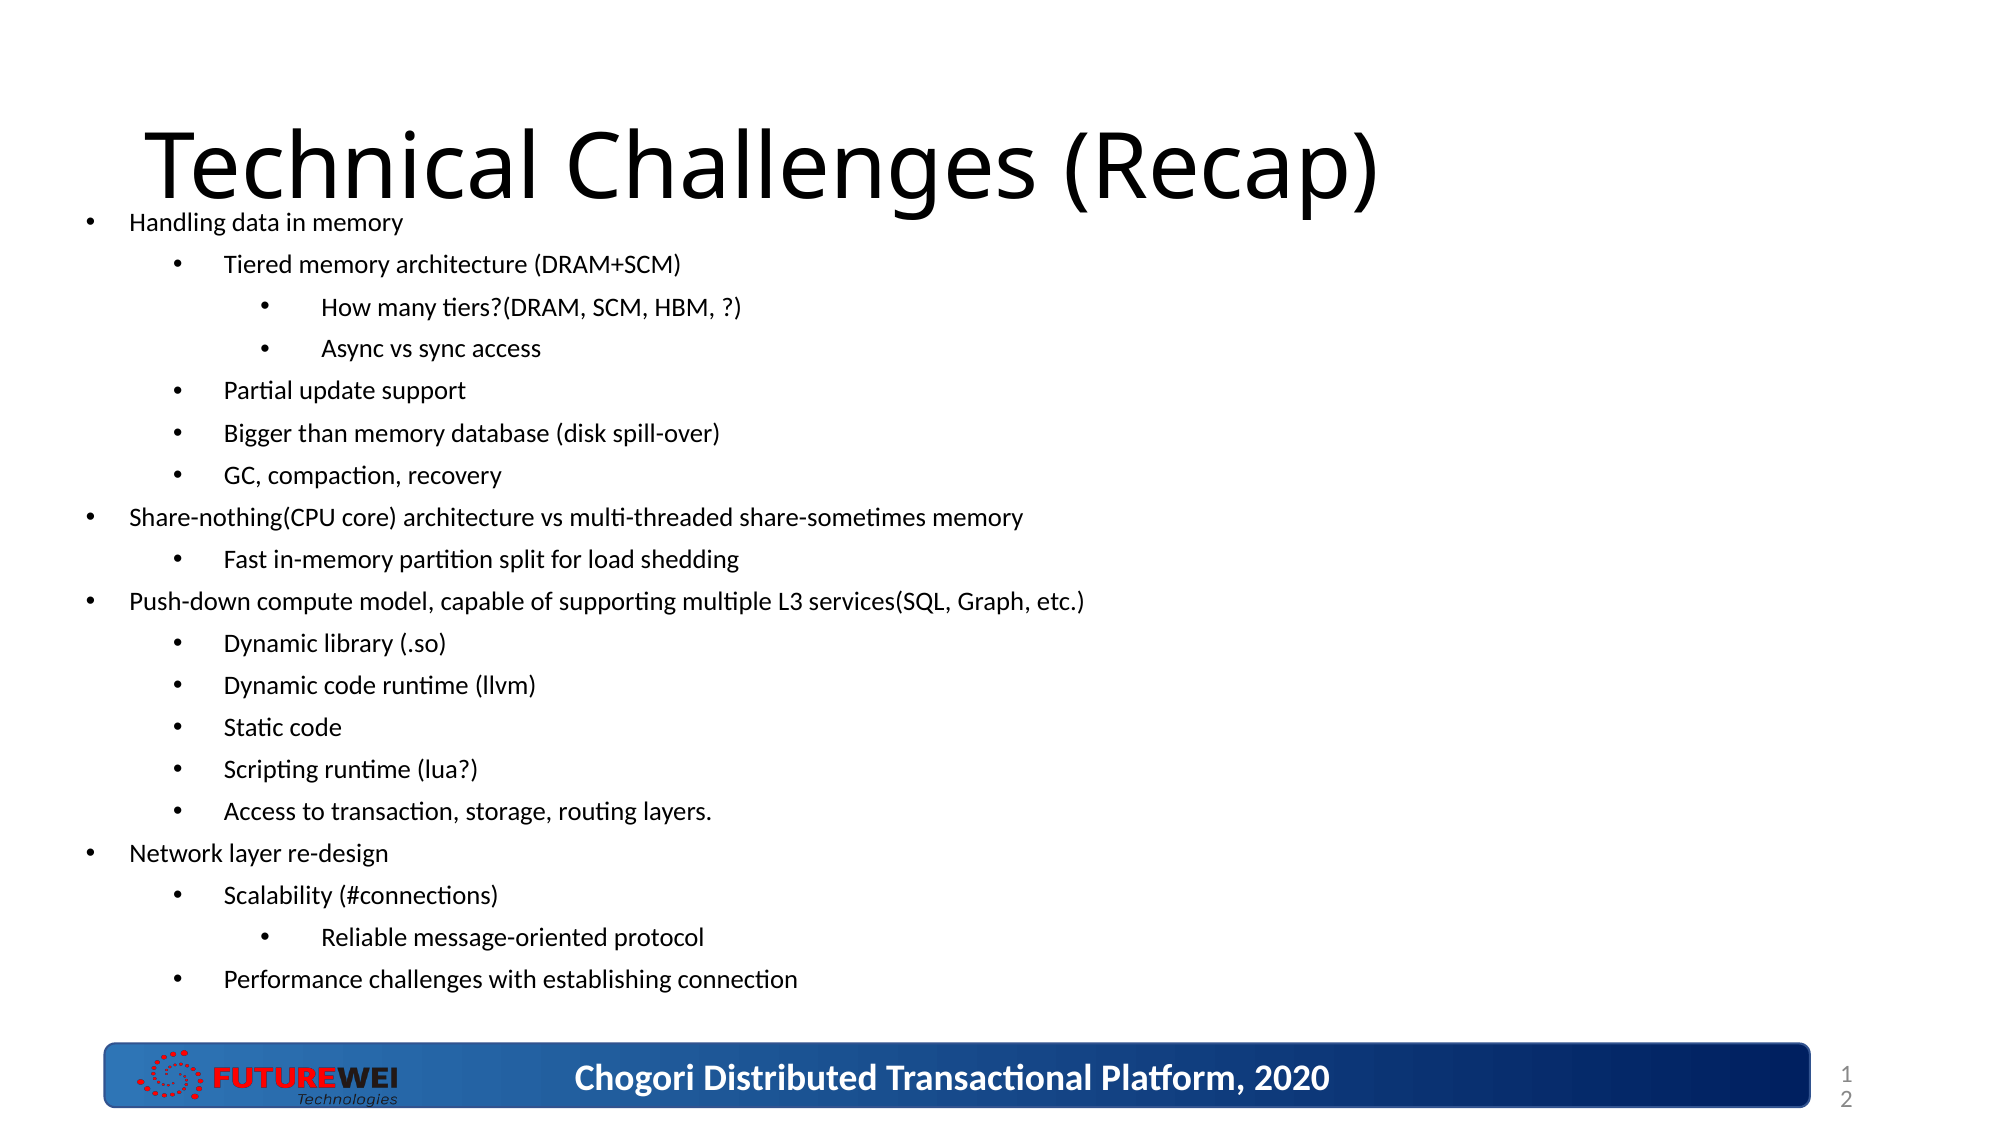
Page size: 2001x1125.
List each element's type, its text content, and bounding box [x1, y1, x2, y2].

picture [137, 1050, 397, 1107]
slide_number 12 [1832, 1051, 1863, 1094]
title Technical Challenges (Recap) [136, 59, 1863, 200]
list Handling data in memory Tiered memory architecture (DRAM+SCM) How many tiers?(DRAM, SCM, HBM, ?) Async vs sync access Partial update support Bigger than memory database (disk spill-over) GC, compaction, recovery Share-nothing(CPU core) architecture vs multi-threaded share-sometimes memory Fast in-memory partition split for load shedding Push-down compute model, capable of supporting multiple L3 services(SQL, Graph, etc.) Dynamic library (.so) Dynamic code runtime (llvm) Static code Scripting runtime (lua?) Access to transaction, storage, routing layers. Network layer re-design Scalability (#connections) Reliable message-oriented protocol Performance challenges with establishing connection [77, 200, 1863, 1014]
